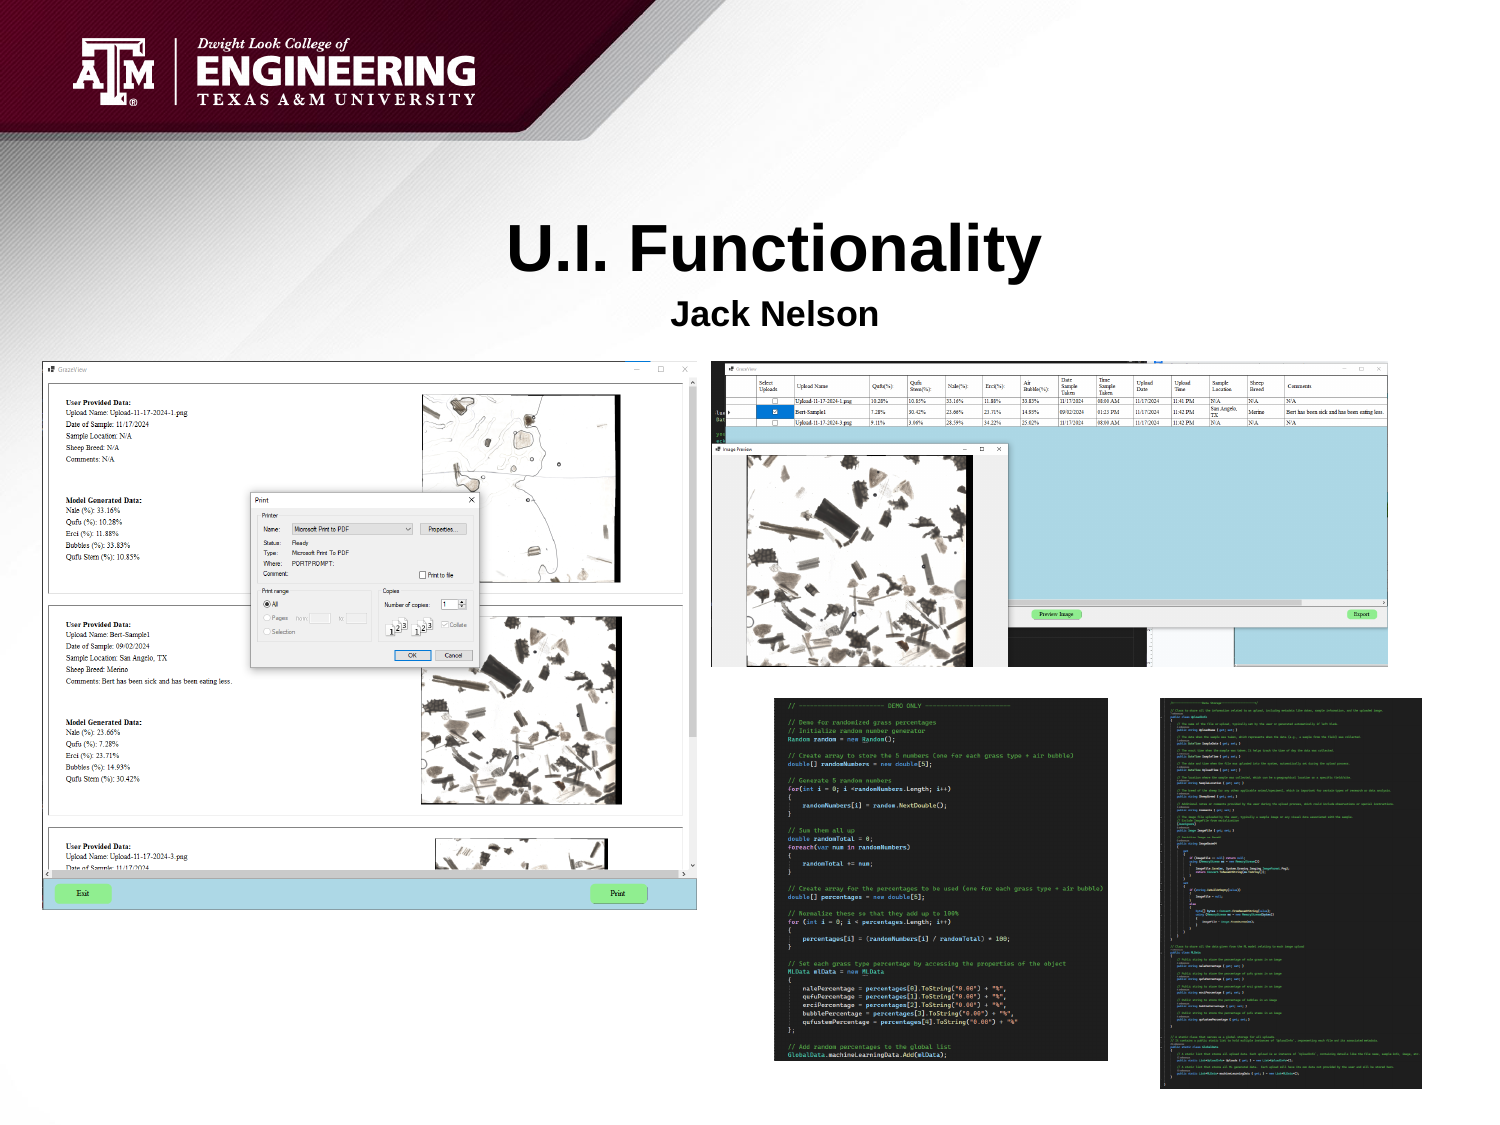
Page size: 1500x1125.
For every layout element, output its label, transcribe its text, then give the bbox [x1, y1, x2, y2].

title U.I. Functionality Jack Nelson [99, 197, 1450, 329]
picture [0, 0, 1500, 1125]
